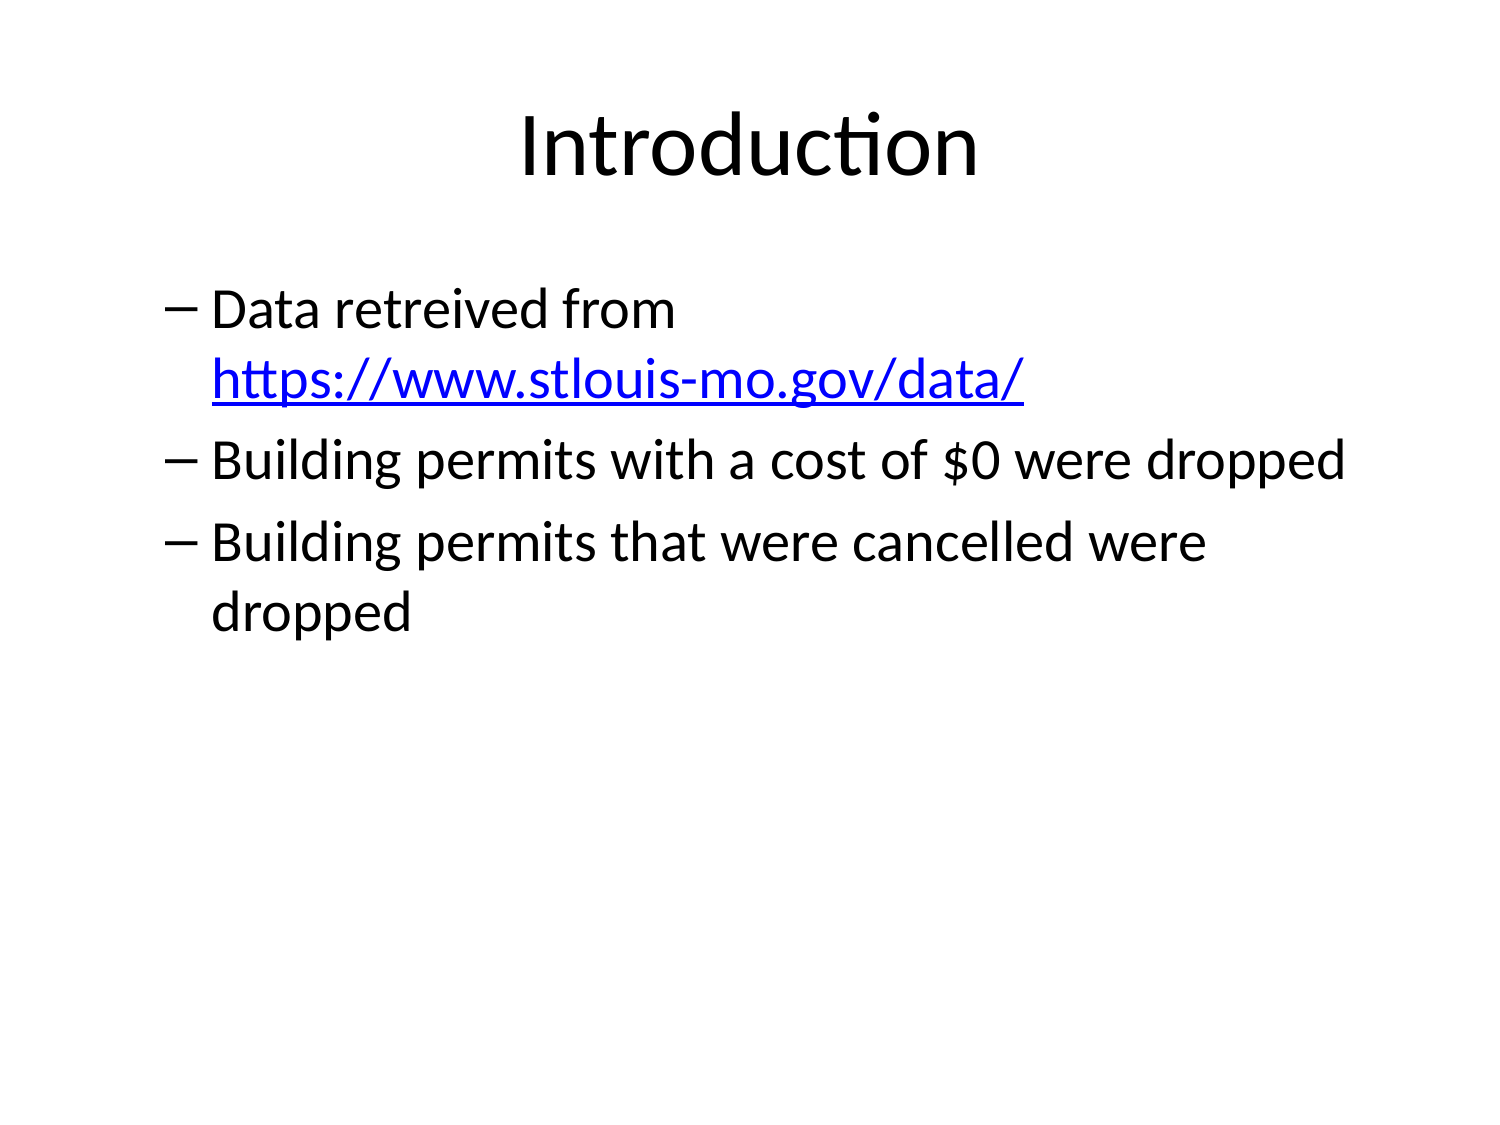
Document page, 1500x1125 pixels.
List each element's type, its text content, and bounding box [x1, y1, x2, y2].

title Introduction [75, 45, 1425, 233]
list Data retreived from https://www.stlouis-mo.gov/data/ Building permits with a cost of $0 were dropped Building permits that were cancelled were dropped [75, 262, 1425, 1005]
